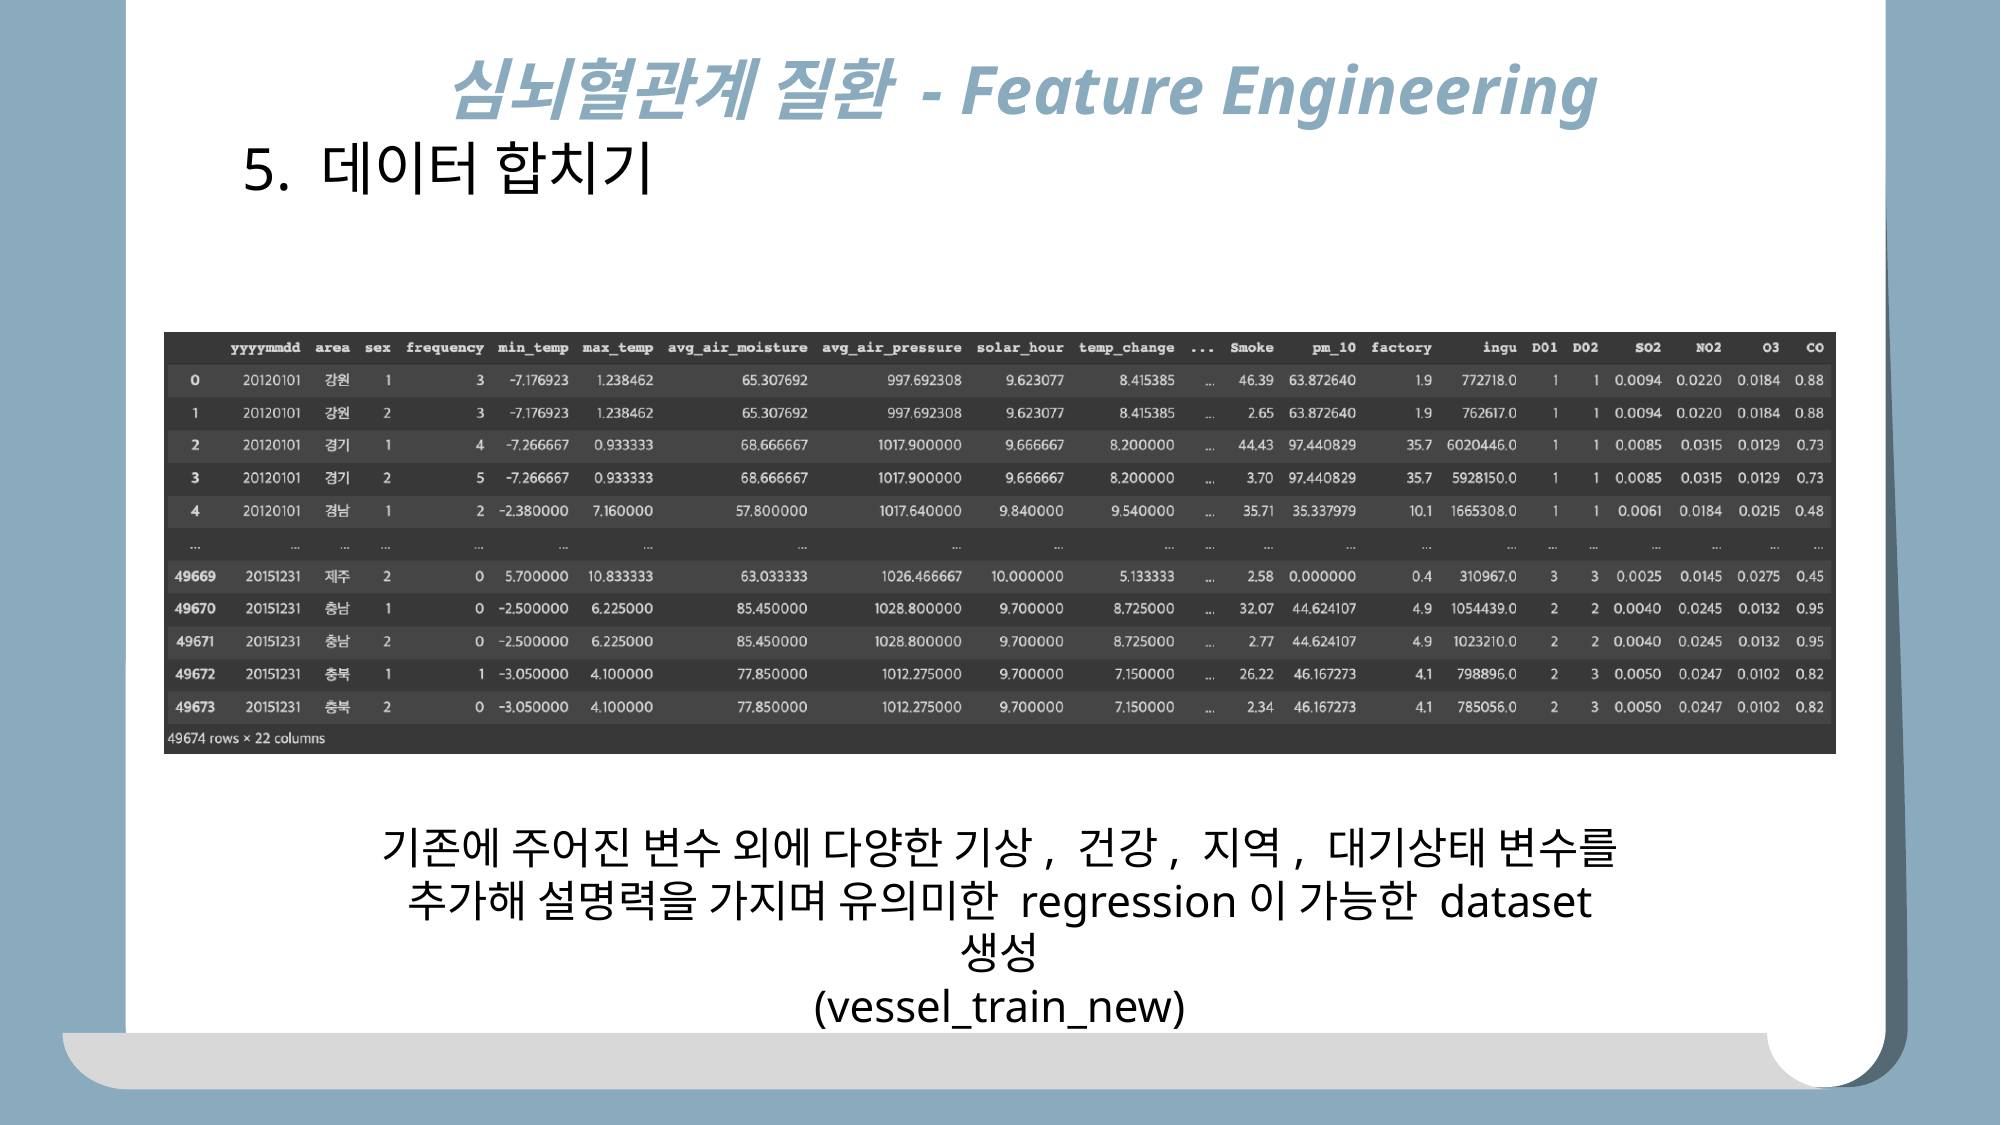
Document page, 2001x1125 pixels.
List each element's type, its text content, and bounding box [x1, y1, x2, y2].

text_box 기존에 주어진 변수 외에 다양한 기상, 건강, 지역, 대기상태 변수를 추가해 설명력을 가지며 유의미한 regression이 가능한 dataset 생성 (vessel_train_new) [350, 805, 1650, 1046]
text_box 심뇌혈관계 질환 - Feature Engineering [368, 0, 1677, 121]
text_box [62, 1032, 1833, 1090]
text_box [1828, 196, 1908, 1088]
picture [163, 332, 1837, 755]
text_box [125, 0, 1886, 1088]
text_box 5. 데이터 합치기 [227, 117, 778, 218]
